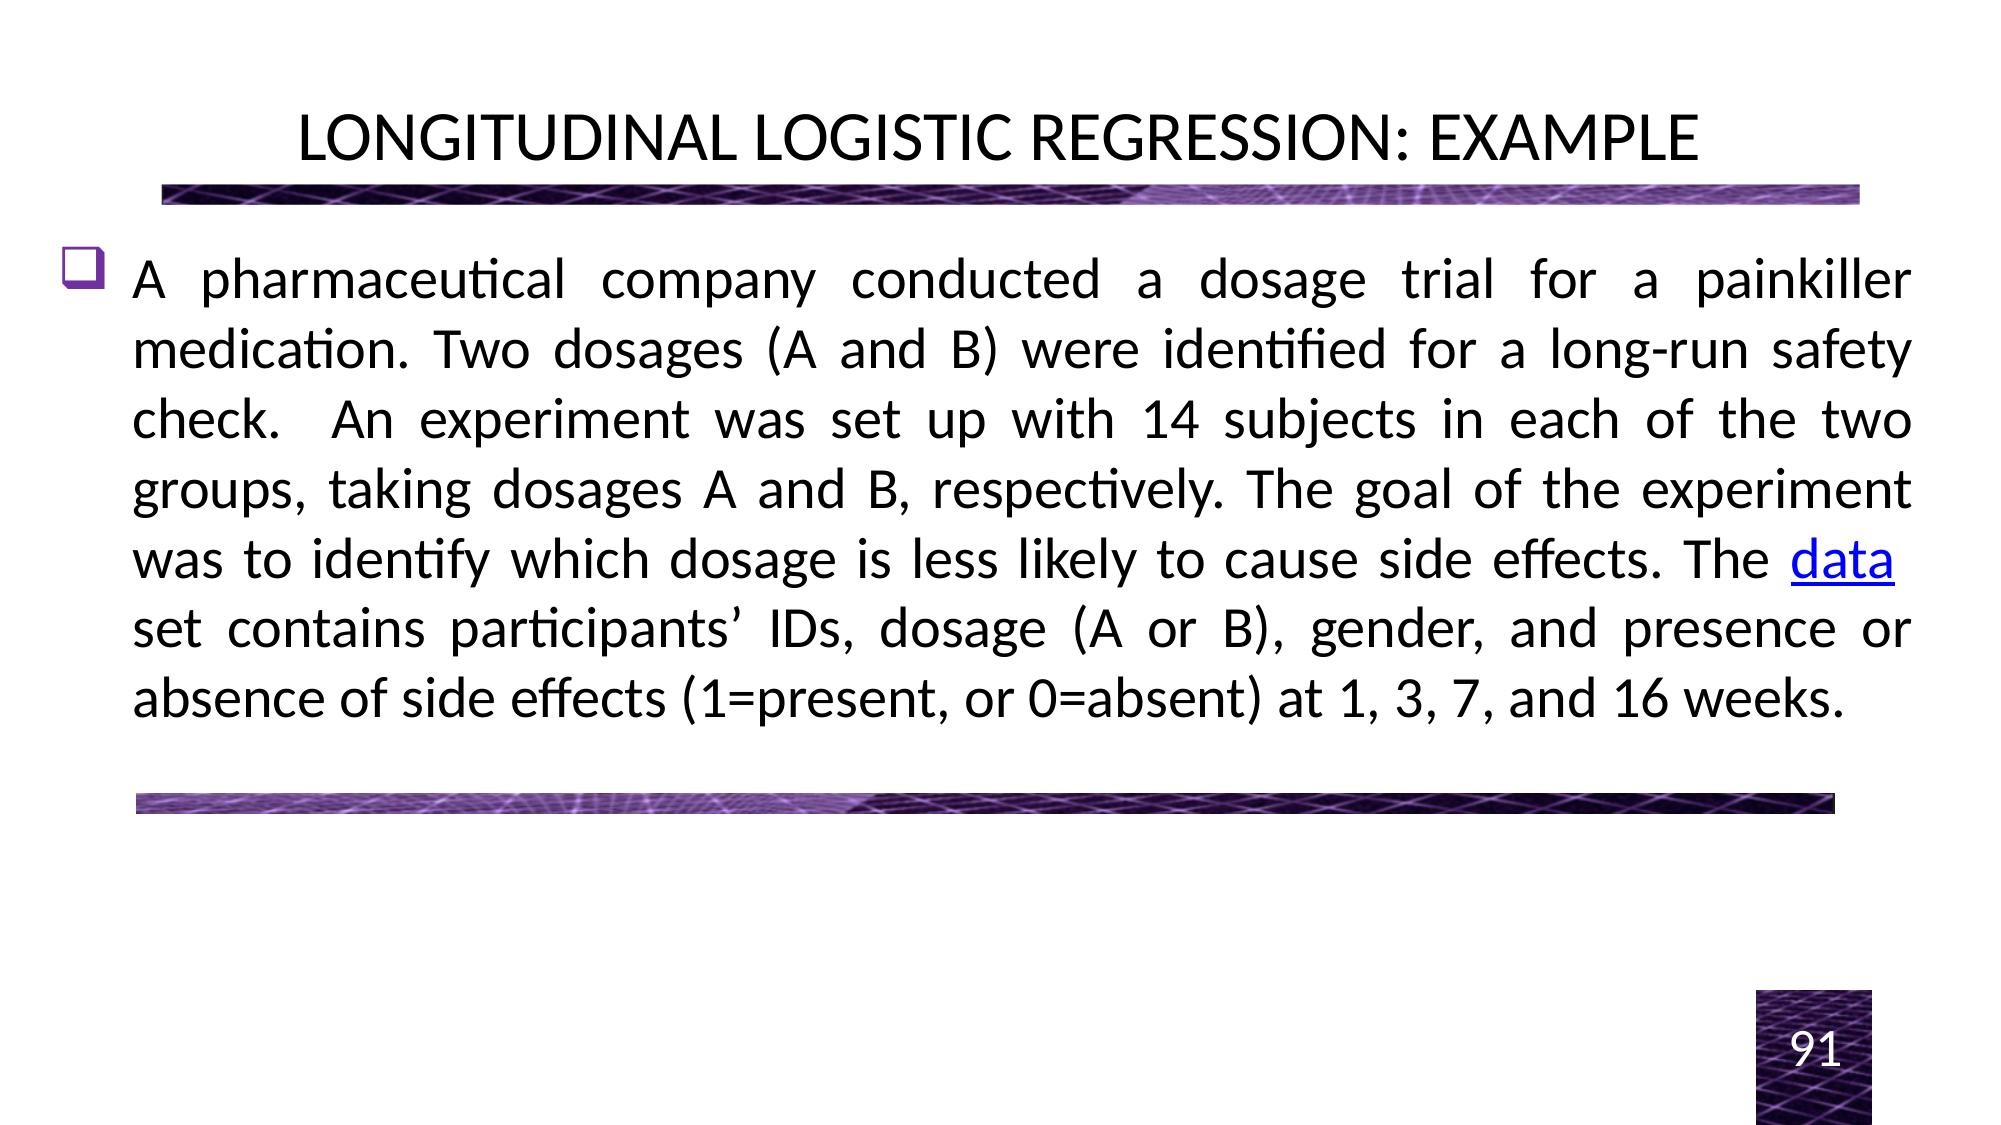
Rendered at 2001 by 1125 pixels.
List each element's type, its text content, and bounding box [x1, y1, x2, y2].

subtitle A pharmaceutical company conducted a dosage trial for a painkiller medication. Two dosages (A and B) were identified for a long-run safety check. An experiment was set up with 14 subjects in each of the two groups, taking dosages A and B, respectively. The goal of the experiment was to identify which dosage is less likely to cause side effects. The data set contains participants’ IDs, dosage (A or B), gender, and presence or absence of side effects (1=present, or 0=absent) at 1, 3, 7, and 16 weeks. [42, 232, 1930, 1092]
picture [161, 184, 1860, 205]
text_box LONGITUDINAL LOGISTIC REGRESSION: EXAMPLE [136, 66, 1864, 199]
picture [136, 793, 1835, 814]
picture [1756, 990, 1872, 1125]
